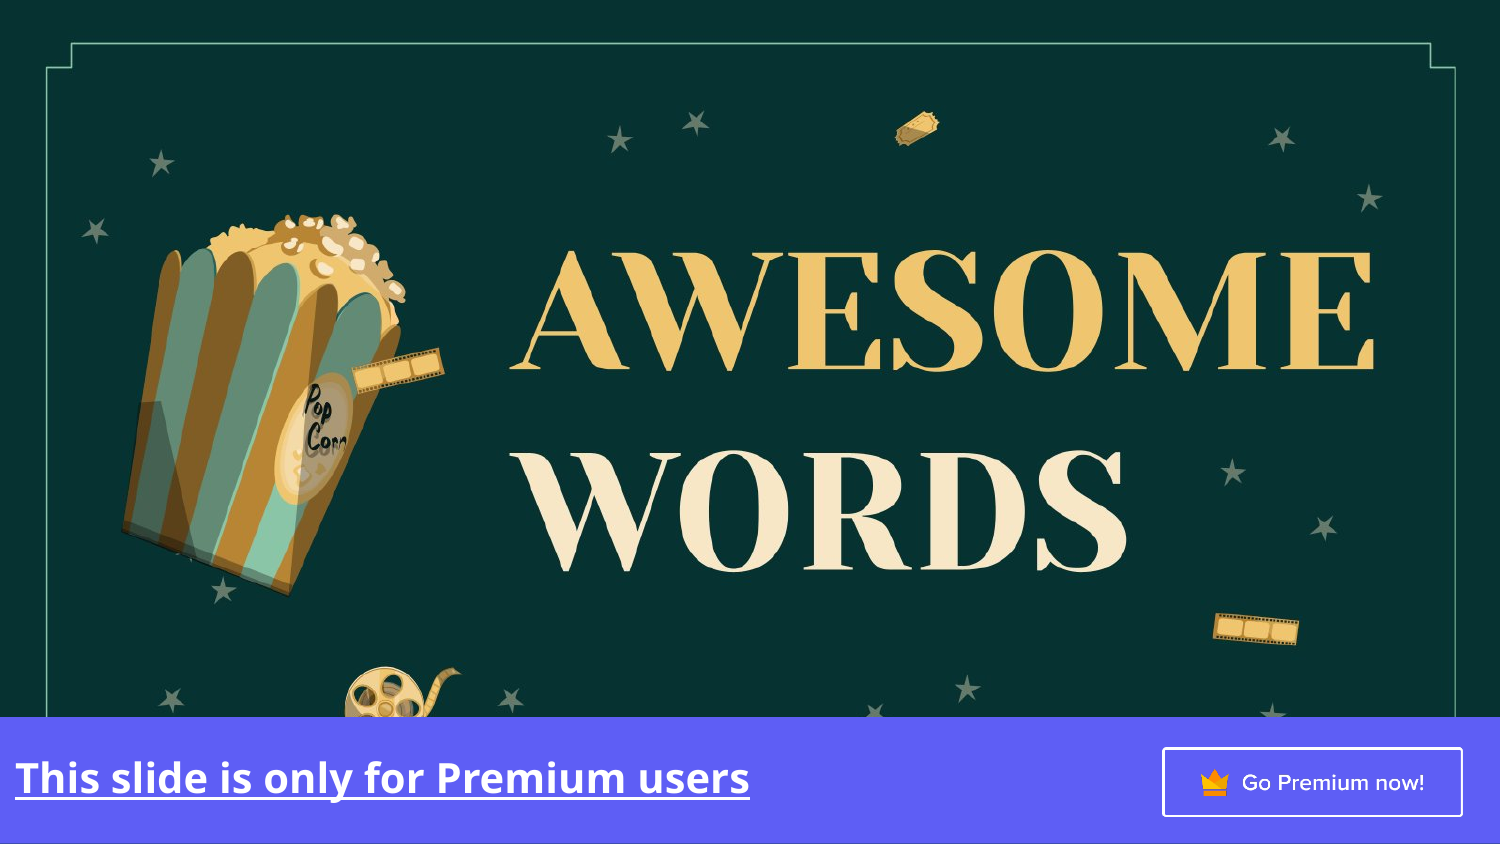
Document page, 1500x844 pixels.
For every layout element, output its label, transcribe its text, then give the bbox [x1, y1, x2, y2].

picture [0, 0, 1500, 717]
picture [1162, 747, 1463, 817]
text_box This slide is only for Premium users [0, 717, 1500, 844]
